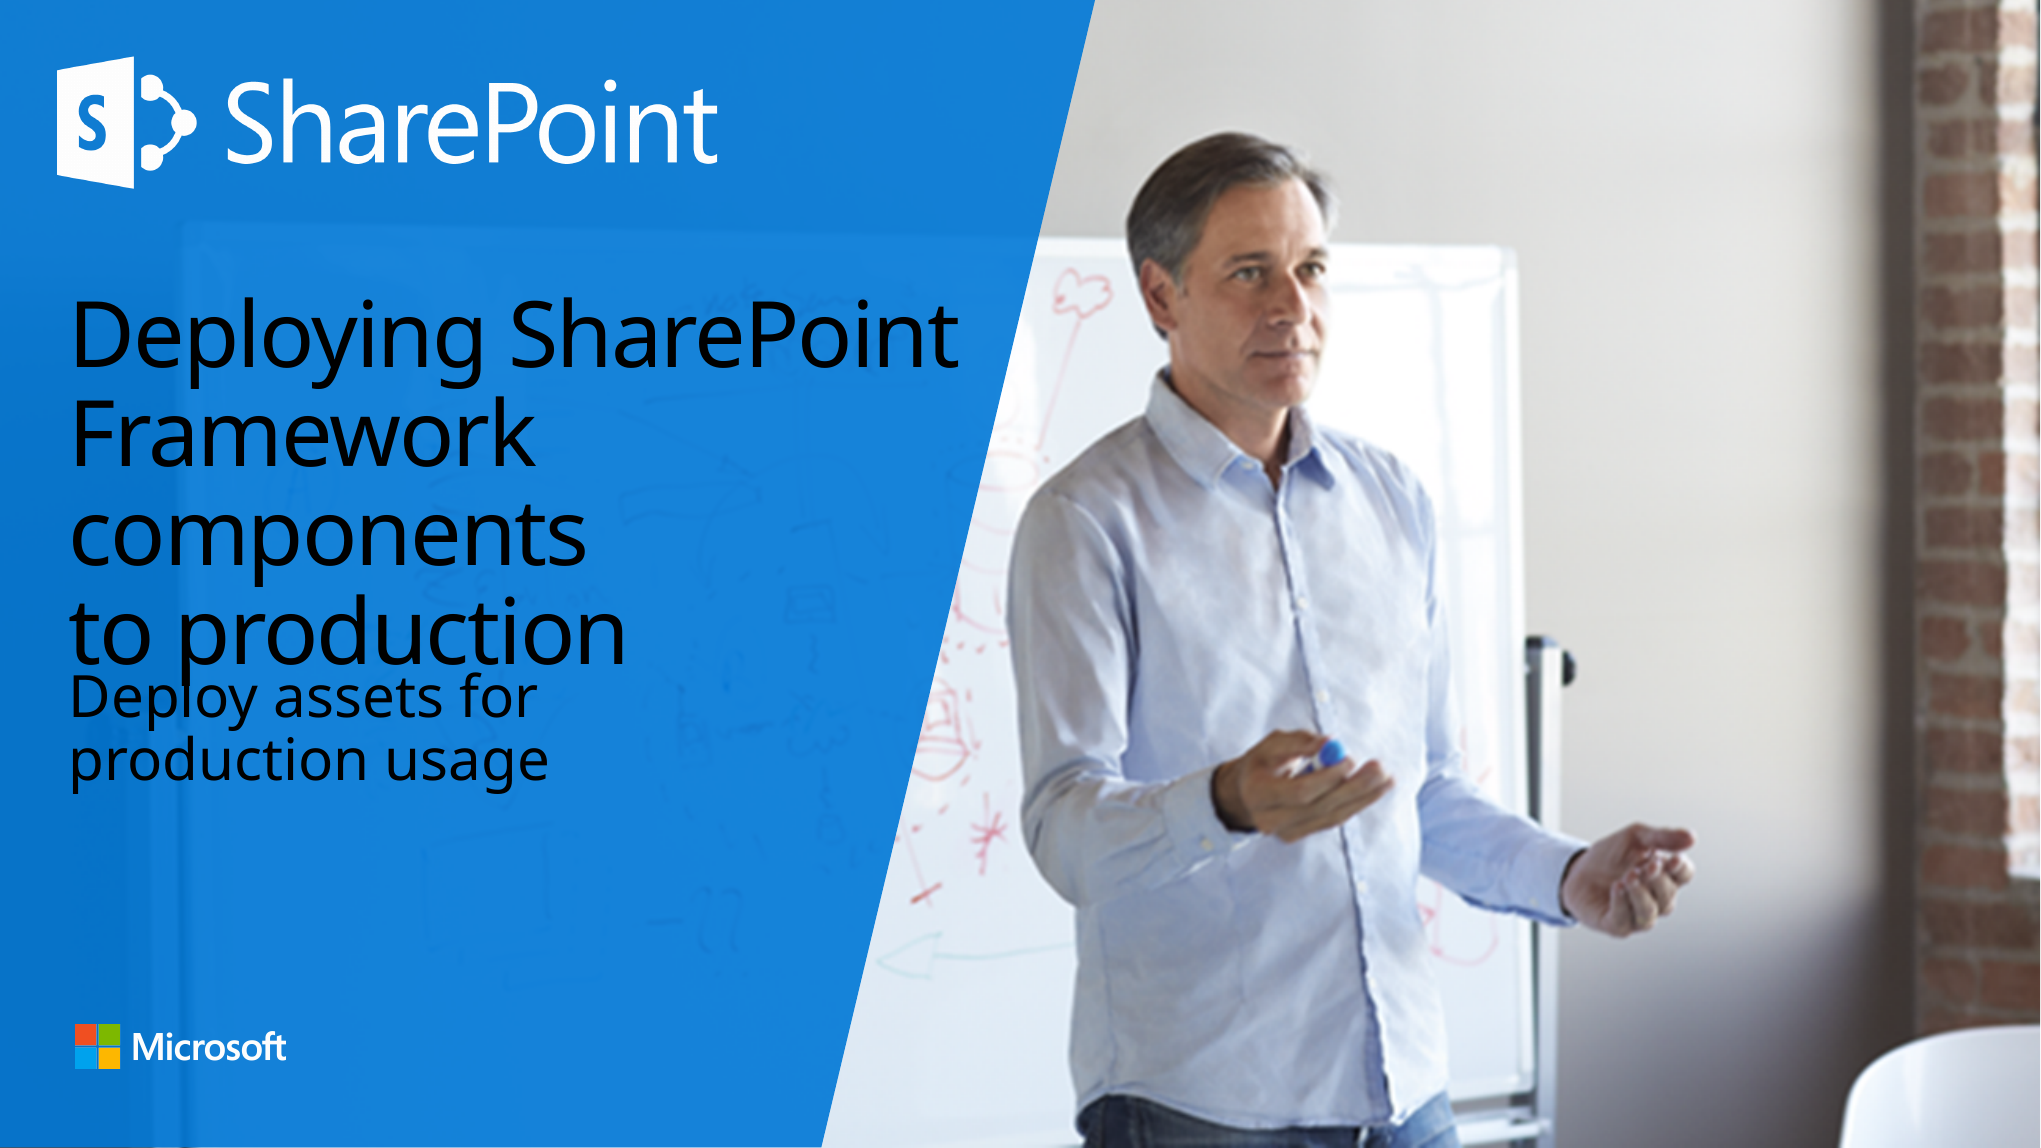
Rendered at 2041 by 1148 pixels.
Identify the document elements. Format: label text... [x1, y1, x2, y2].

picture [0, 0, 773, 246]
list Deploy assets for production usage [44, 648, 795, 949]
picture [75, 1024, 286, 1069]
title Deploying SharePoint Framework components to production [45, 273, 1080, 649]
picture [822, 0, 2041, 1148]
